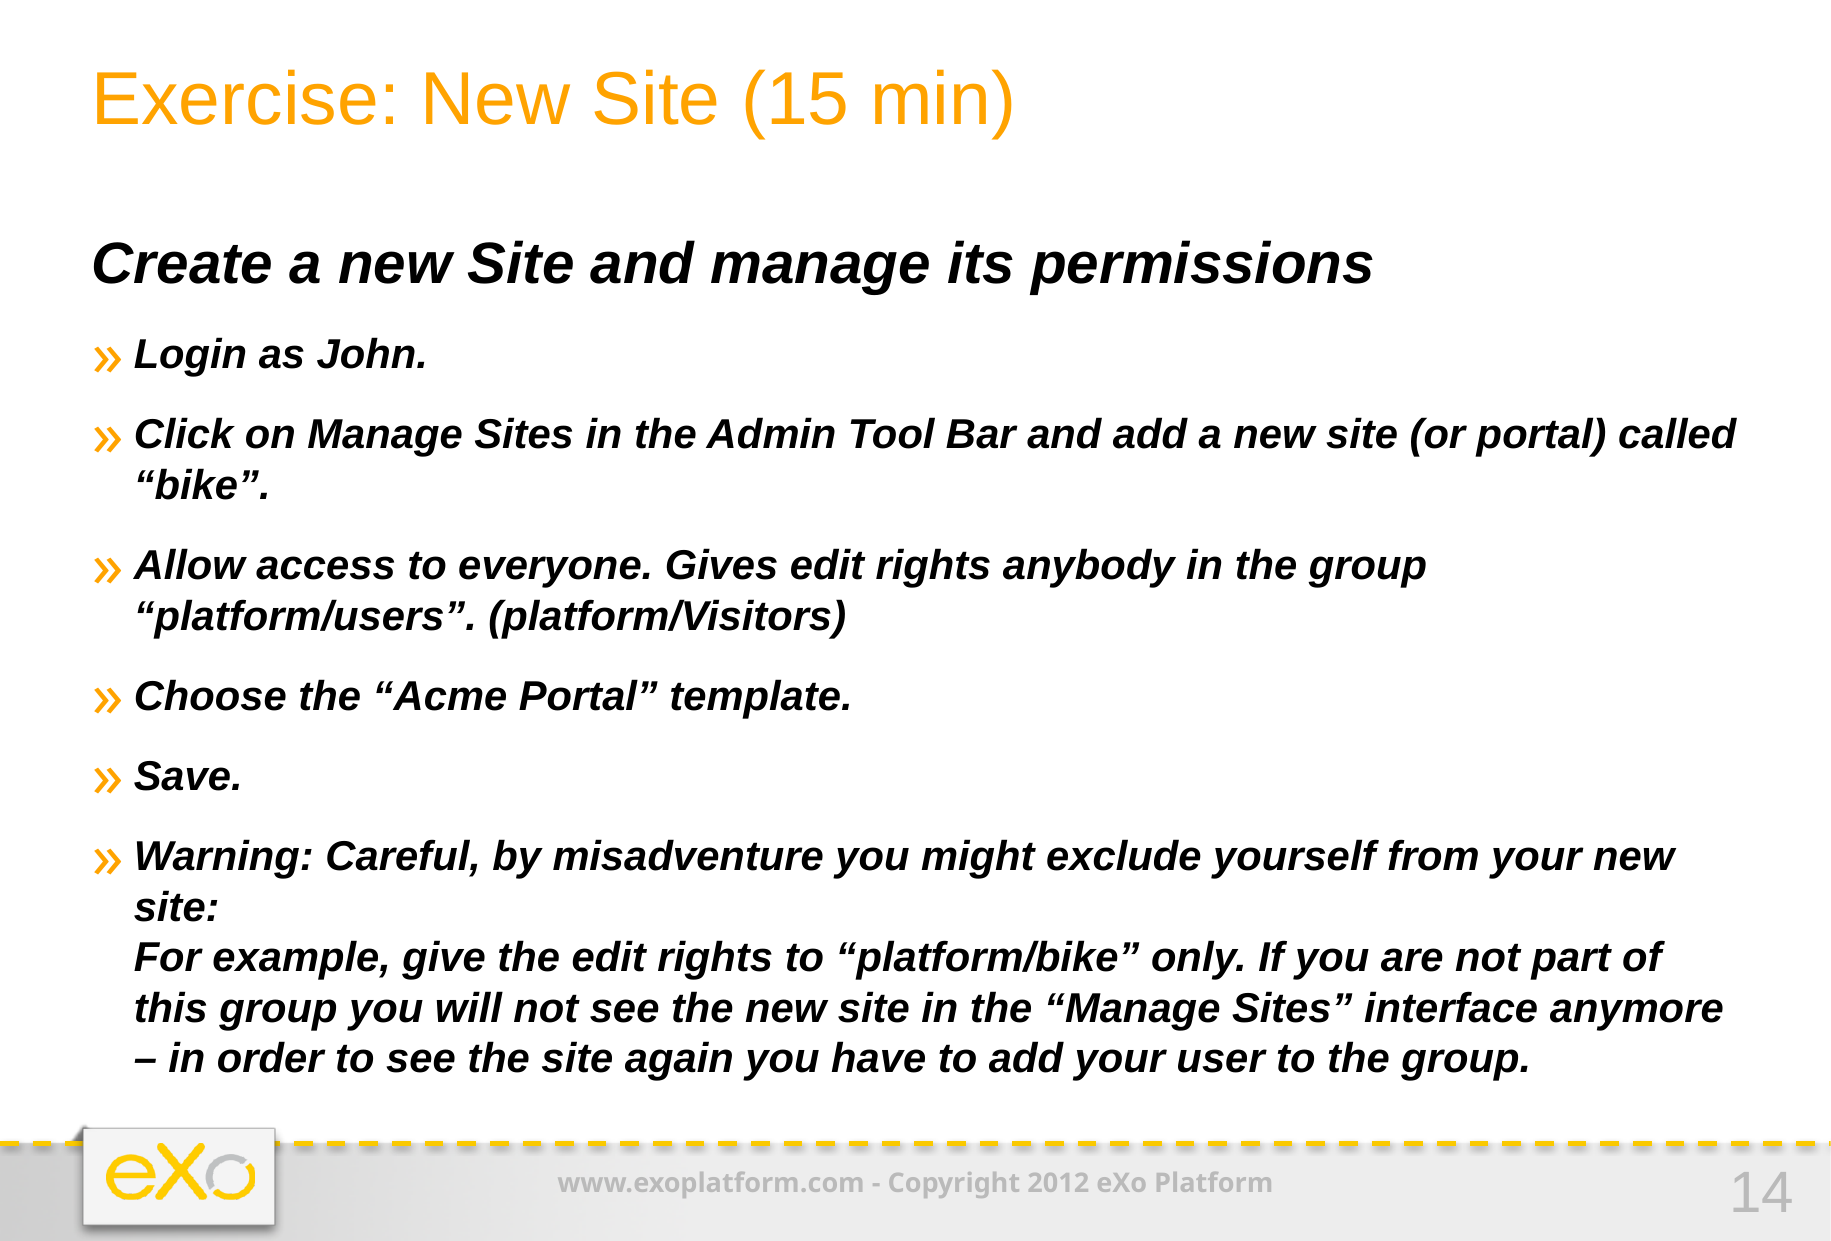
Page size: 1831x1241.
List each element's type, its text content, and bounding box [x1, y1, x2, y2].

picture [0, 1113, 1831, 1241]
text_box Exercise: New Site (15 min) [91, 49, 1739, 151]
text_box Create a new Site and manage its permissions Login as John. Click on Manage Sites in the Admin Tool Bar and add a new site (or portal) called “bike”. Allow access to everyone. Gives edit rights anybody in the group “platform/users”. (platform/Visitors) Choose the “Acme Portal” template. Save. Warning: Careful, by misadventure you might exclude yourself from your new site: For example, give the edit rights to “platform/bike” only. If you are not part of this group you will not see the new site in the “Manage Sites” interface anymore – in order to see the site again you have to add your user to the group. [91, 232, 1739, 1070]
